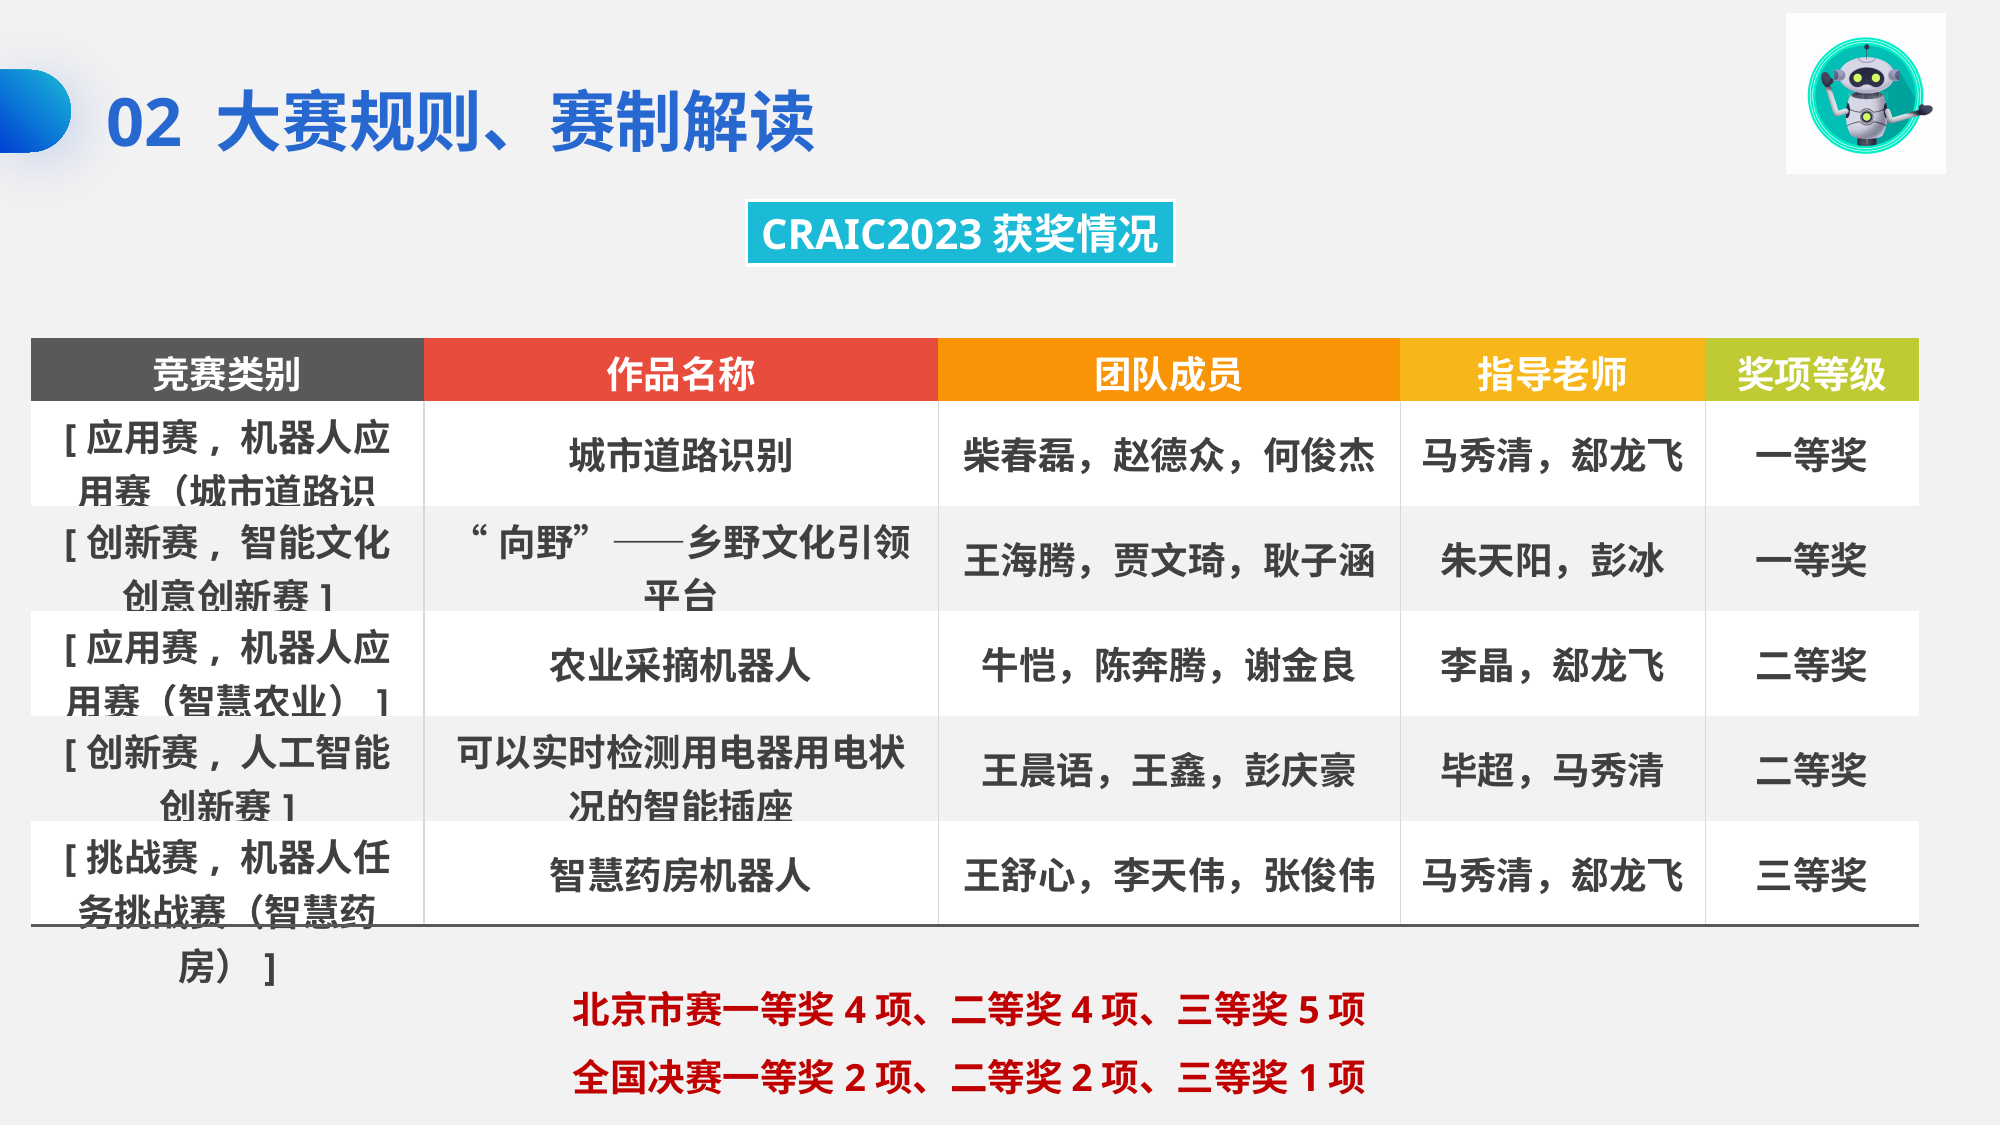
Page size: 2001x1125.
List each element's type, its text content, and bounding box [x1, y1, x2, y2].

text_box 02 大赛规则、赛制解读 [91, 72, 1169, 169]
table_cell 毕超，马秀清 [1401, 716, 1705, 821]
text_box 北京市赛一等奖4项、二等奖4项、三等奖5项 全国决赛一等奖2项、二等奖2项、三等奖1项 [558, 956, 1392, 1106]
table_cell 三等奖 [1706, 821, 1919, 924]
table_cell [挑战赛, 机器人任务挑战赛（智慧药房）] [31, 821, 423, 924]
table_cell 李晶，郄龙飞 [1401, 611, 1705, 716]
table_cell 农业采摘机器人 [425, 611, 938, 716]
table_cell 二等奖 [1706, 716, 1919, 821]
table_cell 二等奖 [1706, 611, 1919, 716]
table_cell 马秀清，郄龙飞 [1401, 821, 1705, 924]
table_cell 王舒心，李天伟，张俊伟 [939, 821, 1400, 924]
table_cell 智慧药房机器人 [425, 821, 938, 924]
table_cell 一等奖 [1706, 506, 1919, 611]
table_cell [应用赛, 机器人应用赛（智慧农业）] [31, 611, 423, 716]
table_cell 可以实时检测用电器用电状况的智能插座 [425, 716, 938, 821]
table_header 作品名称 [424, 338, 938, 401]
table_cell 王晨语，王鑫，彭庆豪 [939, 716, 1400, 821]
table_header 竞赛类别 [31, 338, 424, 401]
table_cell “向野”——乡野文化引领平台 [425, 506, 938, 611]
table_cell 王海腾，贾文琦，耿子涵 [939, 506, 1400, 611]
table_cell 牛恺，陈奔腾，谢金良 [939, 611, 1400, 716]
table_cell 马秀清，郄龙飞 [1401, 401, 1705, 506]
text_box CRAIC2023获奖情况 [745, 199, 1176, 267]
table_cell 朱天阳，彭冰 [1401, 506, 1705, 611]
table_cell [创新赛, 智能文化创意创新赛] [31, 506, 423, 611]
table_cell 柴春磊，赵德众，何俊杰 [939, 401, 1400, 506]
table_cell [应用赛, 机器人应用赛（城市道路识别）] [31, 401, 423, 506]
table_header 奖项等级 [1706, 338, 1919, 401]
picture [1786, 13, 1946, 174]
table_cell 城市道路识别 [425, 401, 938, 506]
table_header 团队成员 [938, 338, 1400, 401]
table_cell [创新赛, 人工智能创新赛] [31, 716, 423, 821]
table_header 指导老师 [1400, 338, 1706, 401]
table_cell 一等奖 [1706, 401, 1919, 506]
